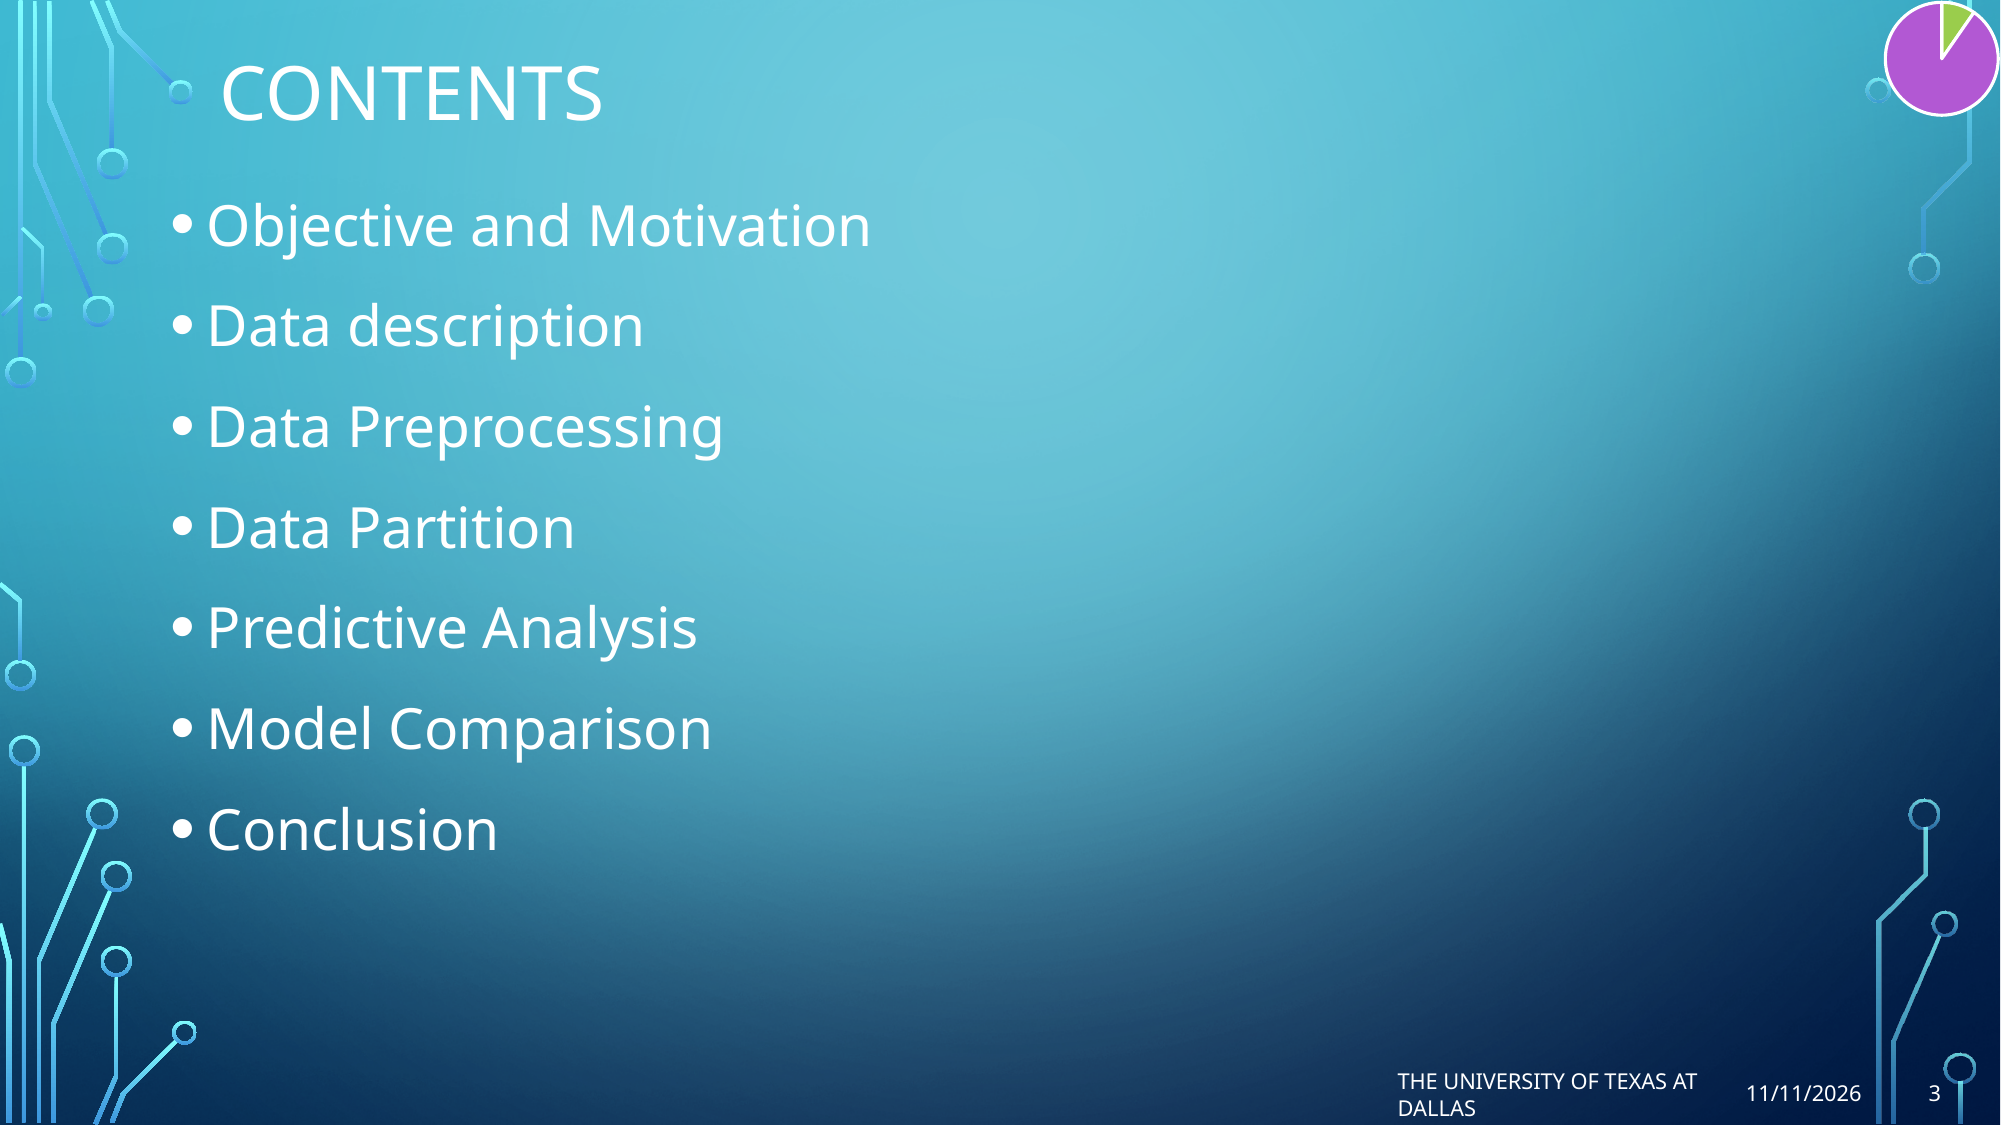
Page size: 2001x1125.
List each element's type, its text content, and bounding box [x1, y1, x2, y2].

title Contents [204, 0, 1830, 217]
slide_number 3 [1829, 1064, 1957, 1125]
list Objective and Motivation Data description Data Preprocessing Data Partition Predictive Analysis Model Comparison Conclusion [155, 168, 1795, 873]
chart [1863, 0, 2000, 118]
footer The University of Texas at Dallas [1382, 1064, 1764, 1125]
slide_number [1764, 1064, 1829, 1125]
